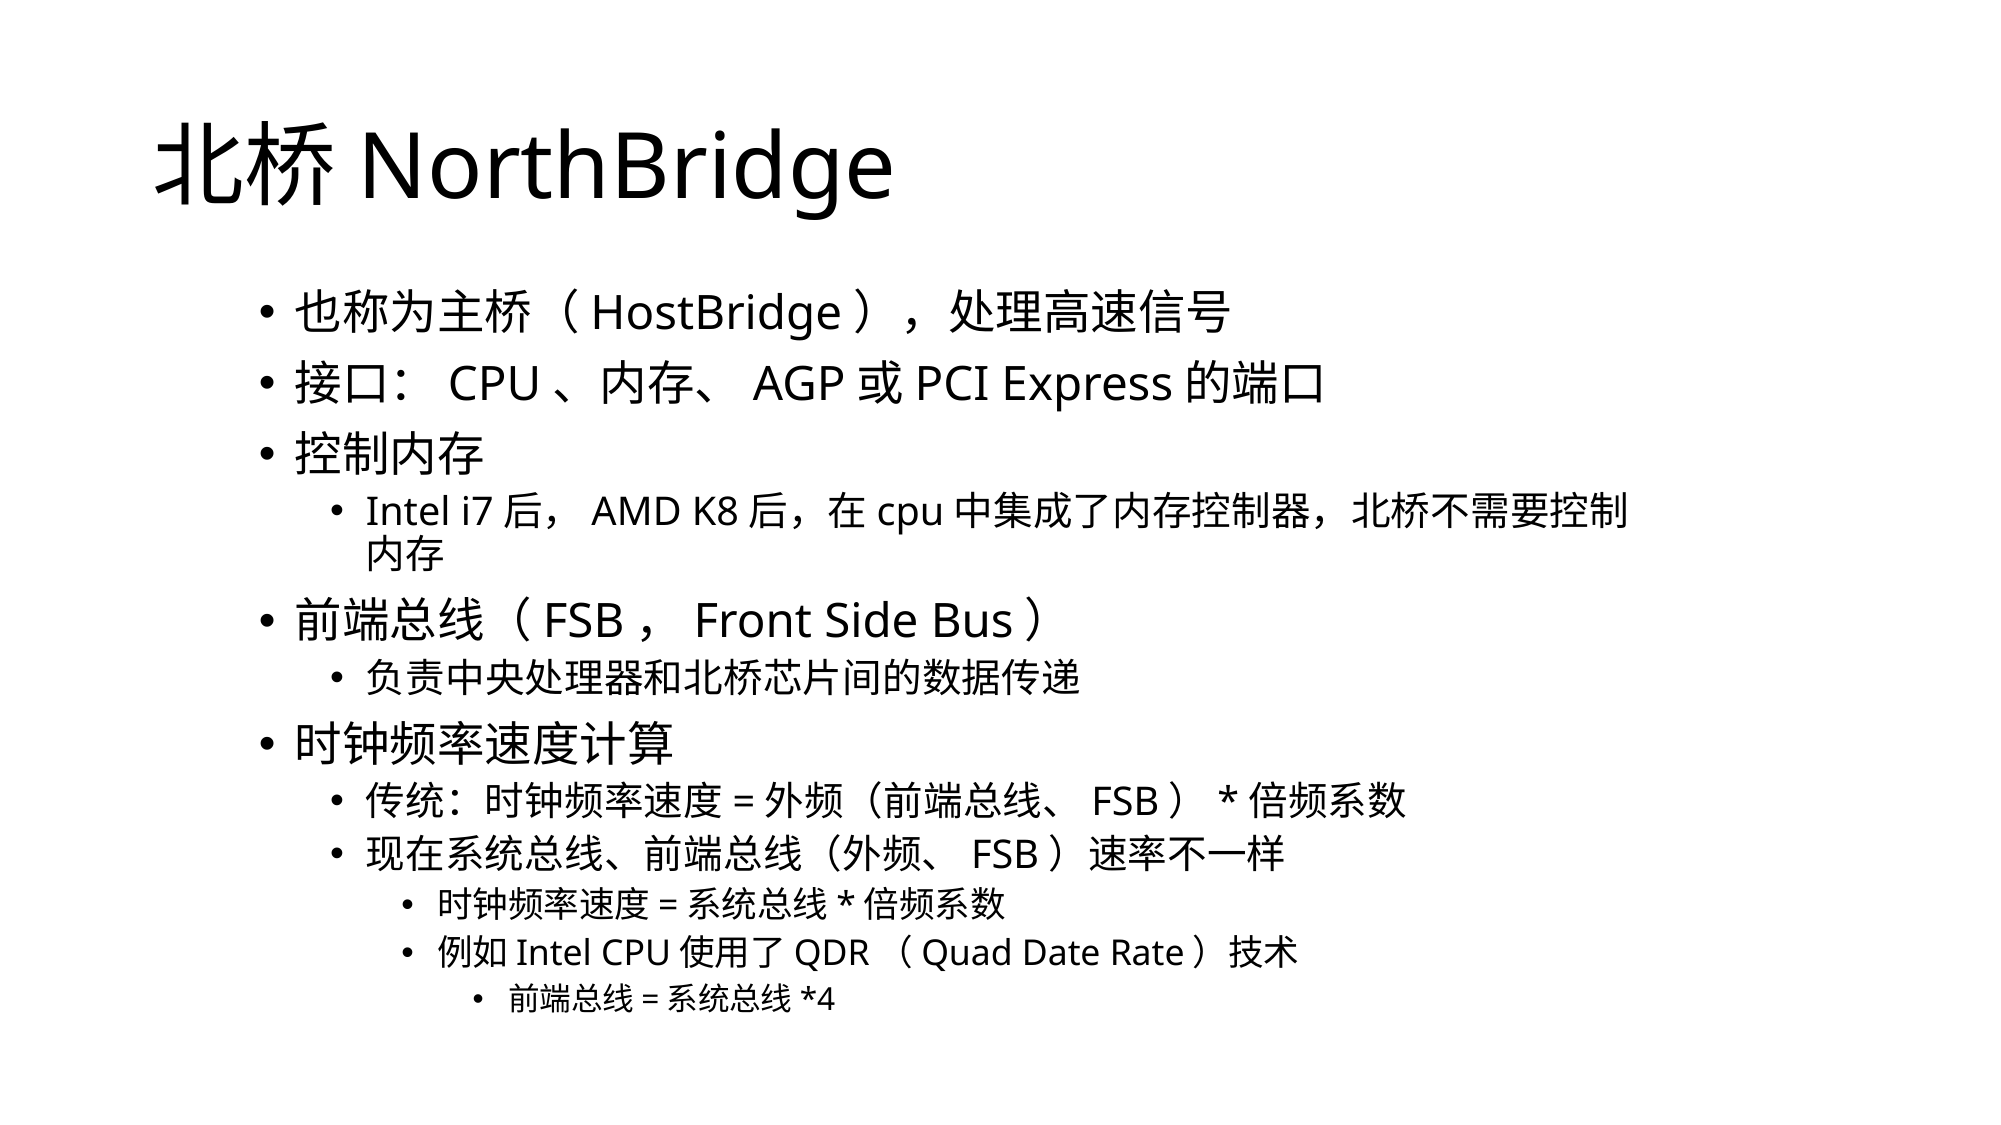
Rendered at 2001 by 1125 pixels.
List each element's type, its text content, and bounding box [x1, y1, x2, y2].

list 也称为主桥（HostBridge），处理高速信号 接口：CPU、内存、AGP或PCI Express的端口 控制内存 Intel i7后，AMD K8后，在cpu中集成了内存控制器，北桥不需要控制内存 前端总线（FSB，Front Side Bus） 负责中央处理器和北桥芯片间的数据传递 时钟频率速度计算 传统：时钟频率速度=外频（前端总线、FSB）*倍频系数 现在系统总线、前端总线（外频、FSB）速率不一样 时钟频率速度=系统总线*倍频系数 例如Intel CPU使用了QDR（Quad Date Rate）技术 前端总线=系统总线*4 [244, 280, 1652, 1032]
title 北桥NorthBridge [137, 59, 1863, 278]
